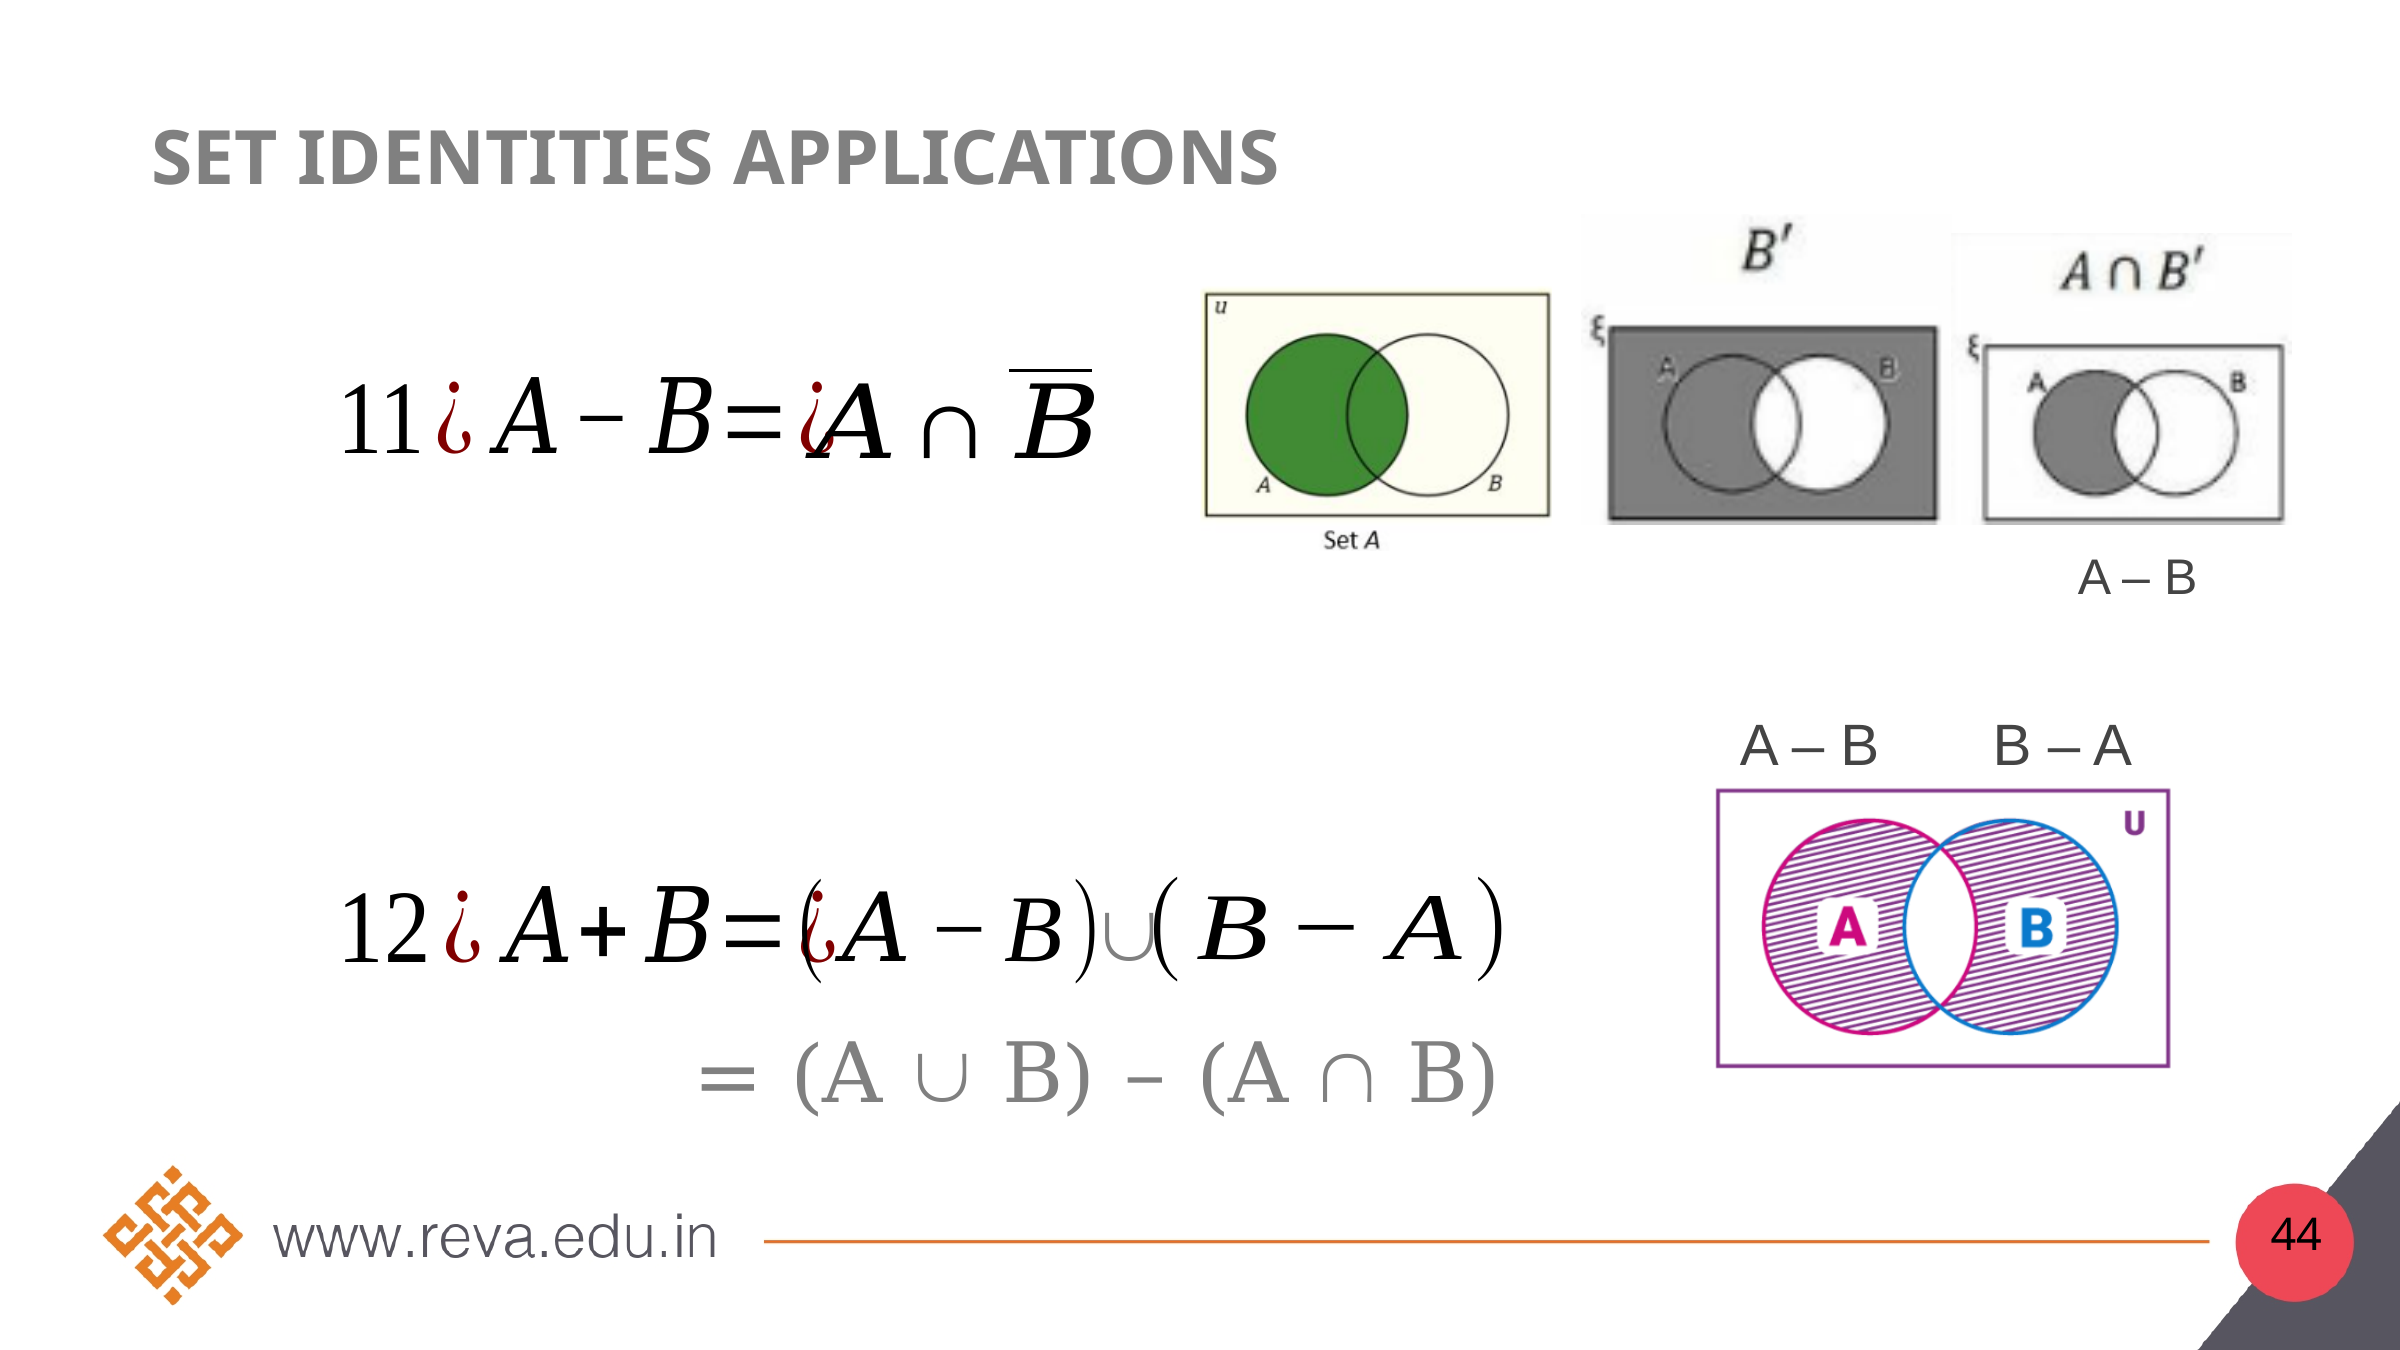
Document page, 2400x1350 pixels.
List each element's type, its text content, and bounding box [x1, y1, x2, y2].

text_box A – B [2063, 536, 2213, 612]
text_box A – B B – A [1424, 699, 2238, 785]
text_box = (A  B) – (A  B) [681, 1011, 1519, 1127]
text_box  [1081, 870, 1189, 986]
slide_number 44 [2237, 1200, 2355, 1272]
picture [0, 0, 2400, 1350]
title Set Identities Applications [136, 77, 1360, 243]
